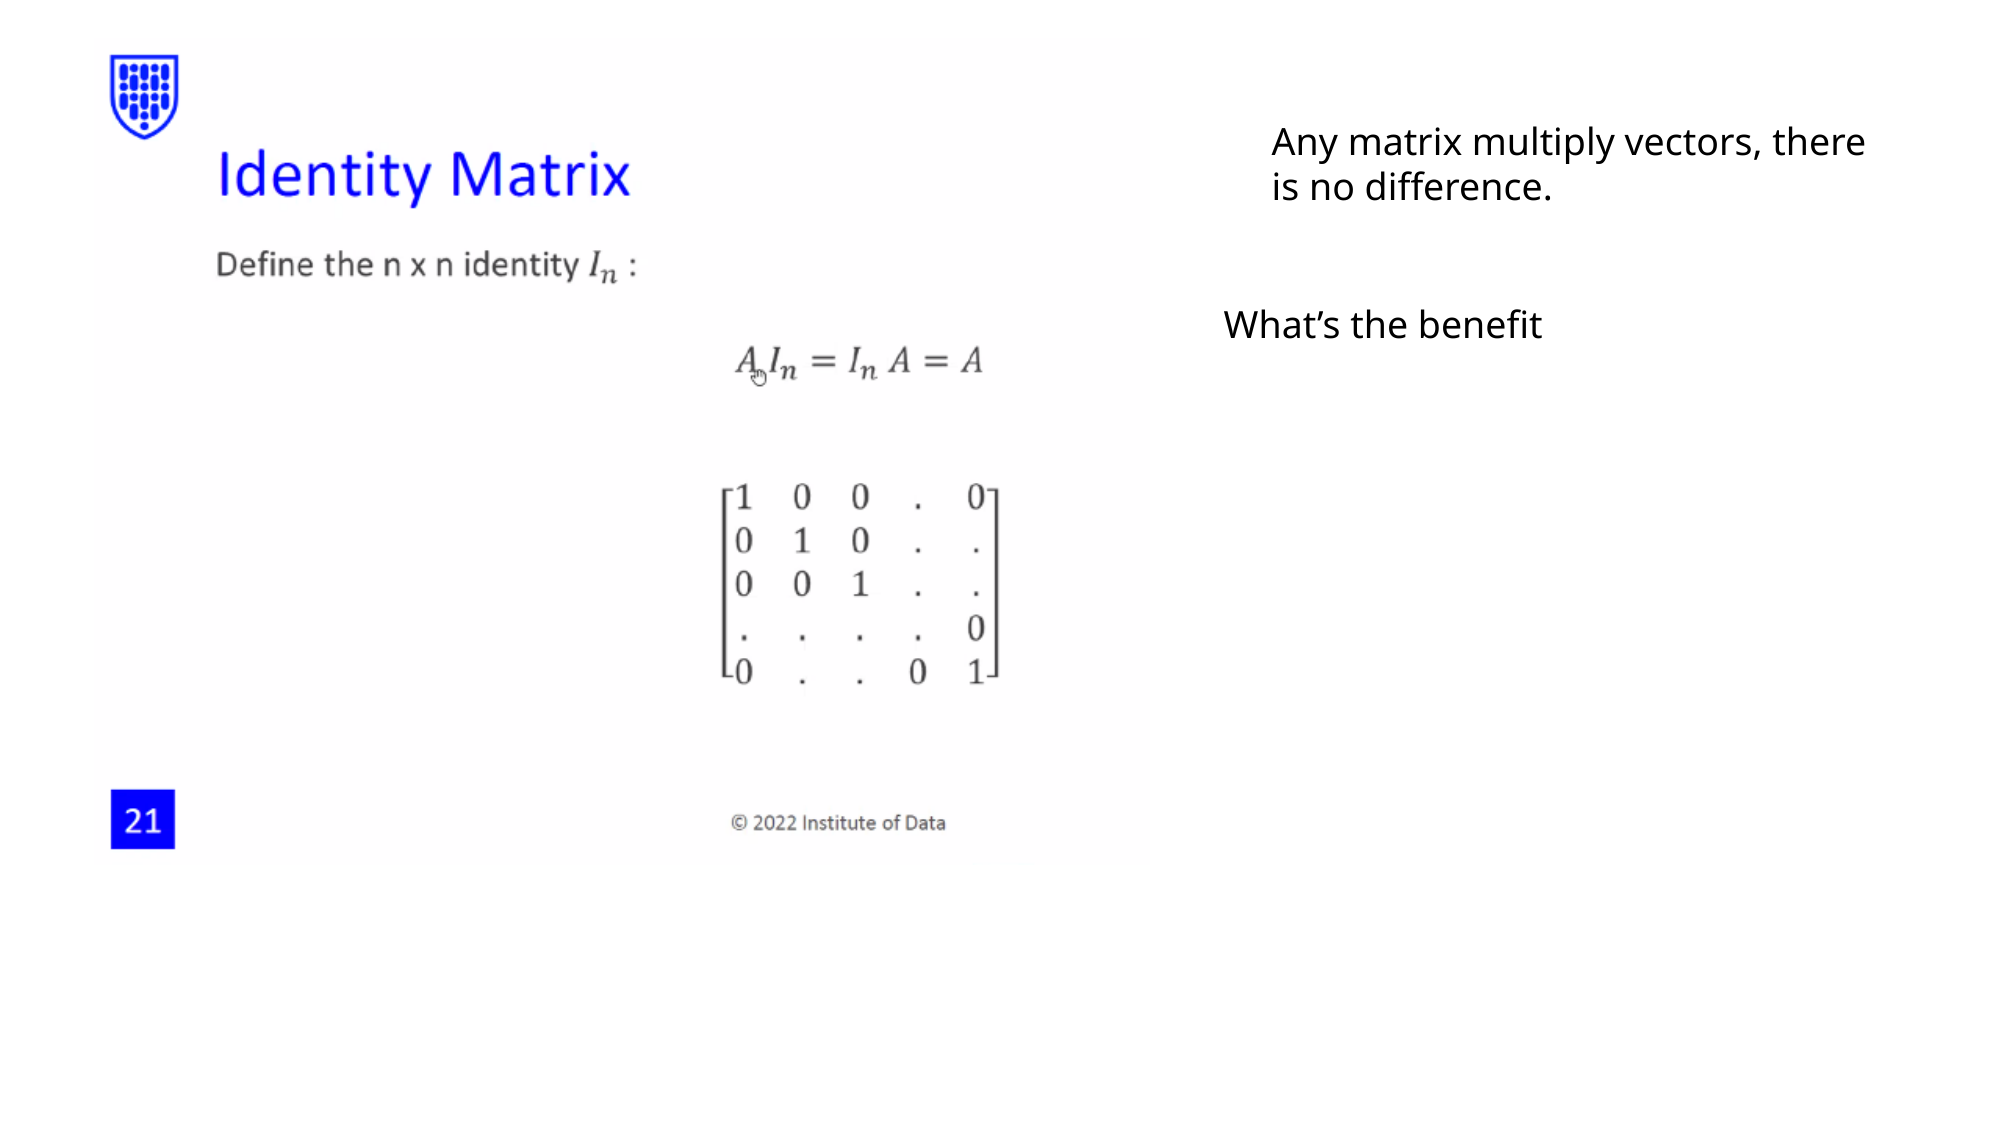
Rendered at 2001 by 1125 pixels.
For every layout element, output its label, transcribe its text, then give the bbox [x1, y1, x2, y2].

picture [94, 38, 1150, 865]
text_box Any matrix multiply vectors, there is no difference. [1256, 110, 1917, 216]
text_box What’s the benefit [1208, 293, 1917, 354]
